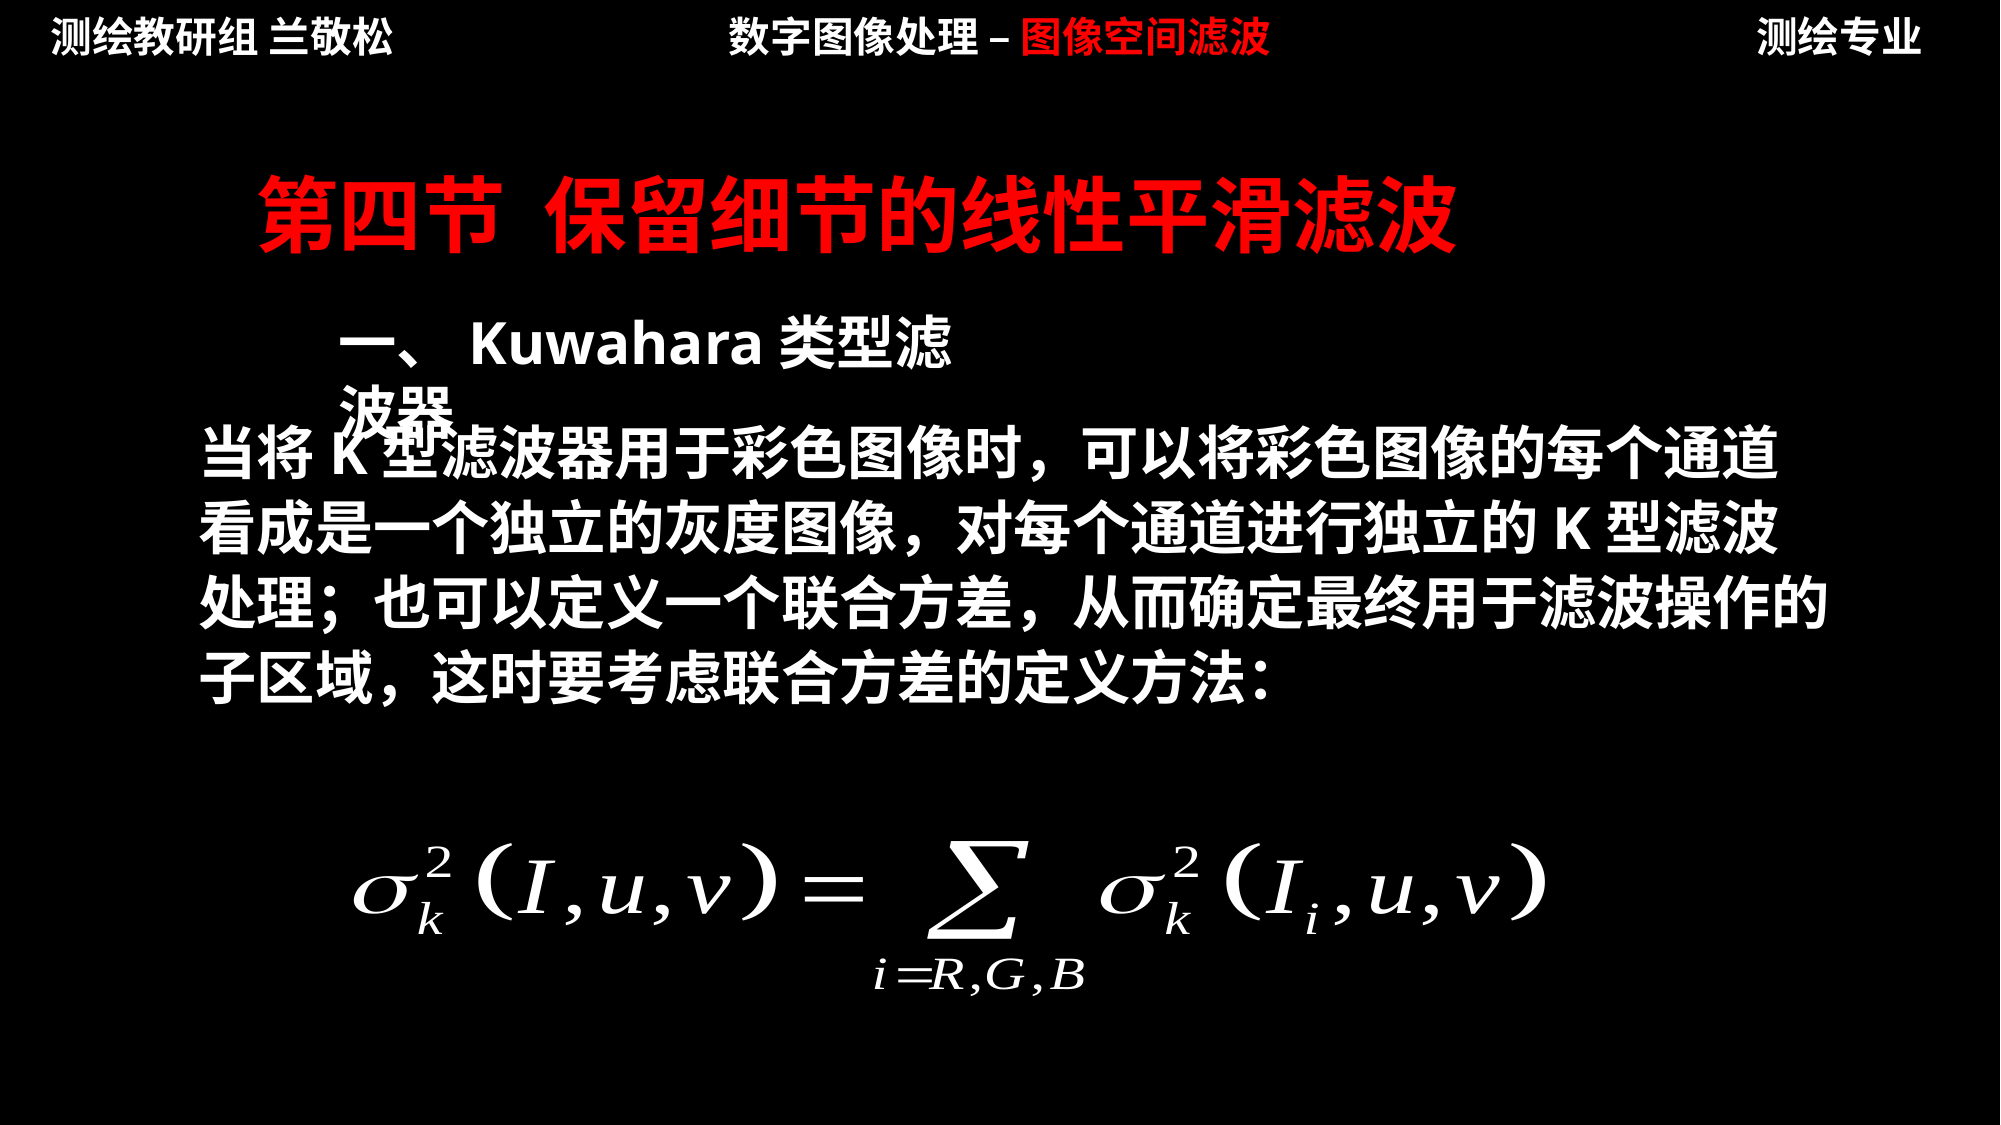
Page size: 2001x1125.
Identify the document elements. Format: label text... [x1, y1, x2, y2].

text_box 测绘专业 [1741, 3, 1939, 69]
text_box 当将K型滤波器用于彩色图像时，可以将彩色图像的每个通道看成是一个独立的灰度图像，对每个通道进行独立的K型滤波处理；也可以定义一个联合方差，从而确定最终用于滤波操作的子区域，这时要考虑联合方差的定义方法： [183, 404, 1848, 719]
text_box 第四节 保留细节的线性平滑滤波 [240, 155, 1475, 271]
text_box 一、Kuwahara类型滤波器 [323, 298, 1000, 404]
text_box 测绘教研组 兰敬松 [35, 3, 409, 69]
text_box 数字图像处理 – 图像空间滤波 [713, 3, 1287, 69]
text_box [337, 826, 1560, 1014]
